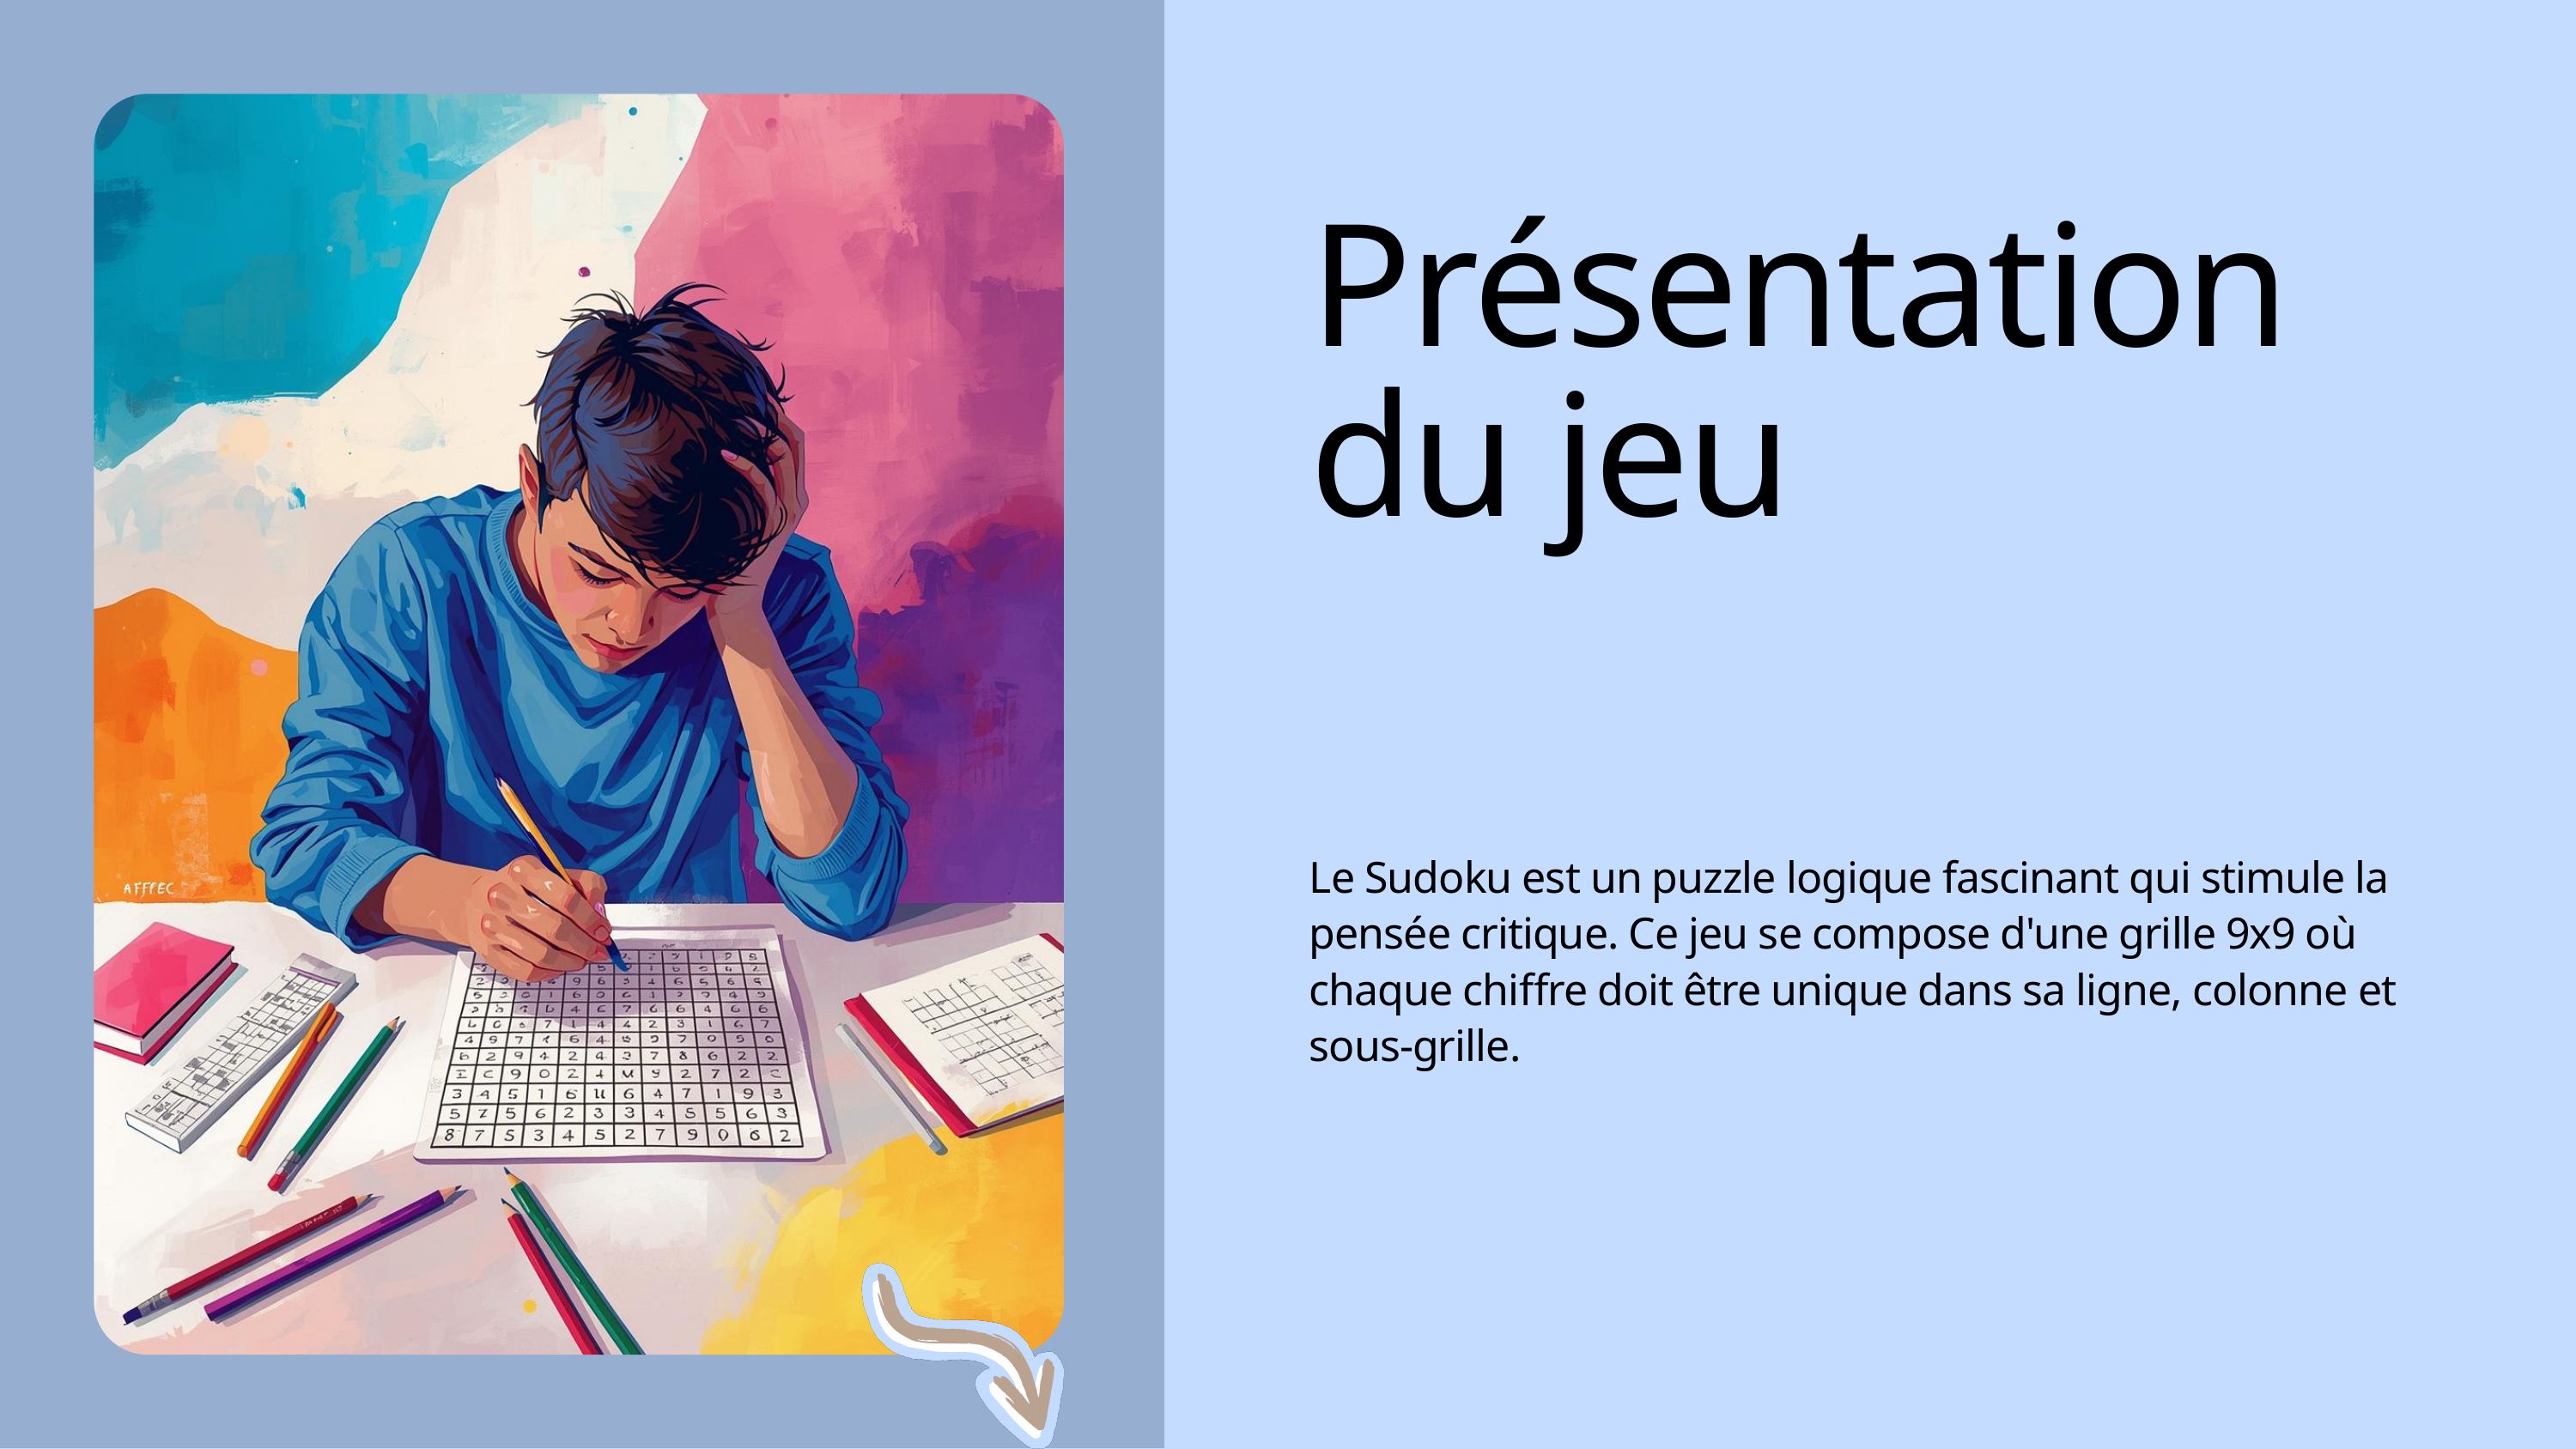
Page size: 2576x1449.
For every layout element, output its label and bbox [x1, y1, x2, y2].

text_box [1309, 209, 2483, 1012]
text_box [94, 94, 1065, 1355]
text_box [0, 0, 1165, 1449]
